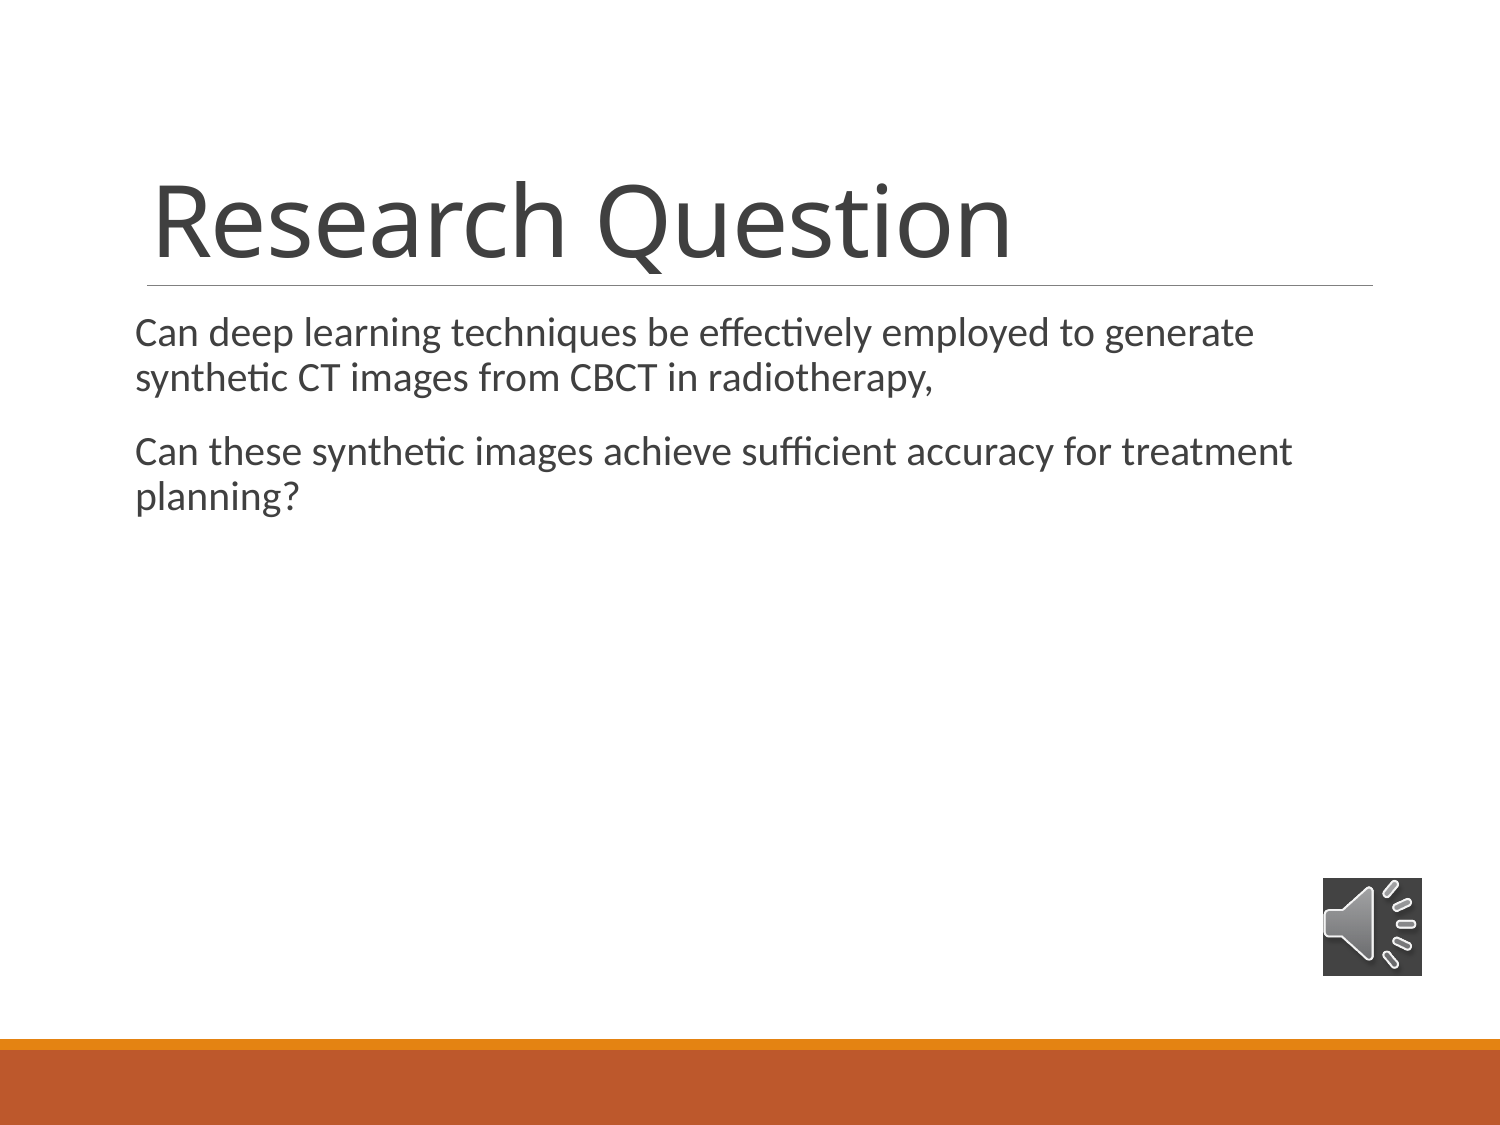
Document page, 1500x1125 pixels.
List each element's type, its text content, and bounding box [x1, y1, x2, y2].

picture [1321, 876, 1423, 978]
list Can deep learning techniques be effectively employed to generate synthetic CT images from CBCT in radiotherapy, Can these synthetic images achieve sufficient accuracy for treatment planning? [135, 302, 1373, 963]
title Research Question [135, 47, 1373, 285]
